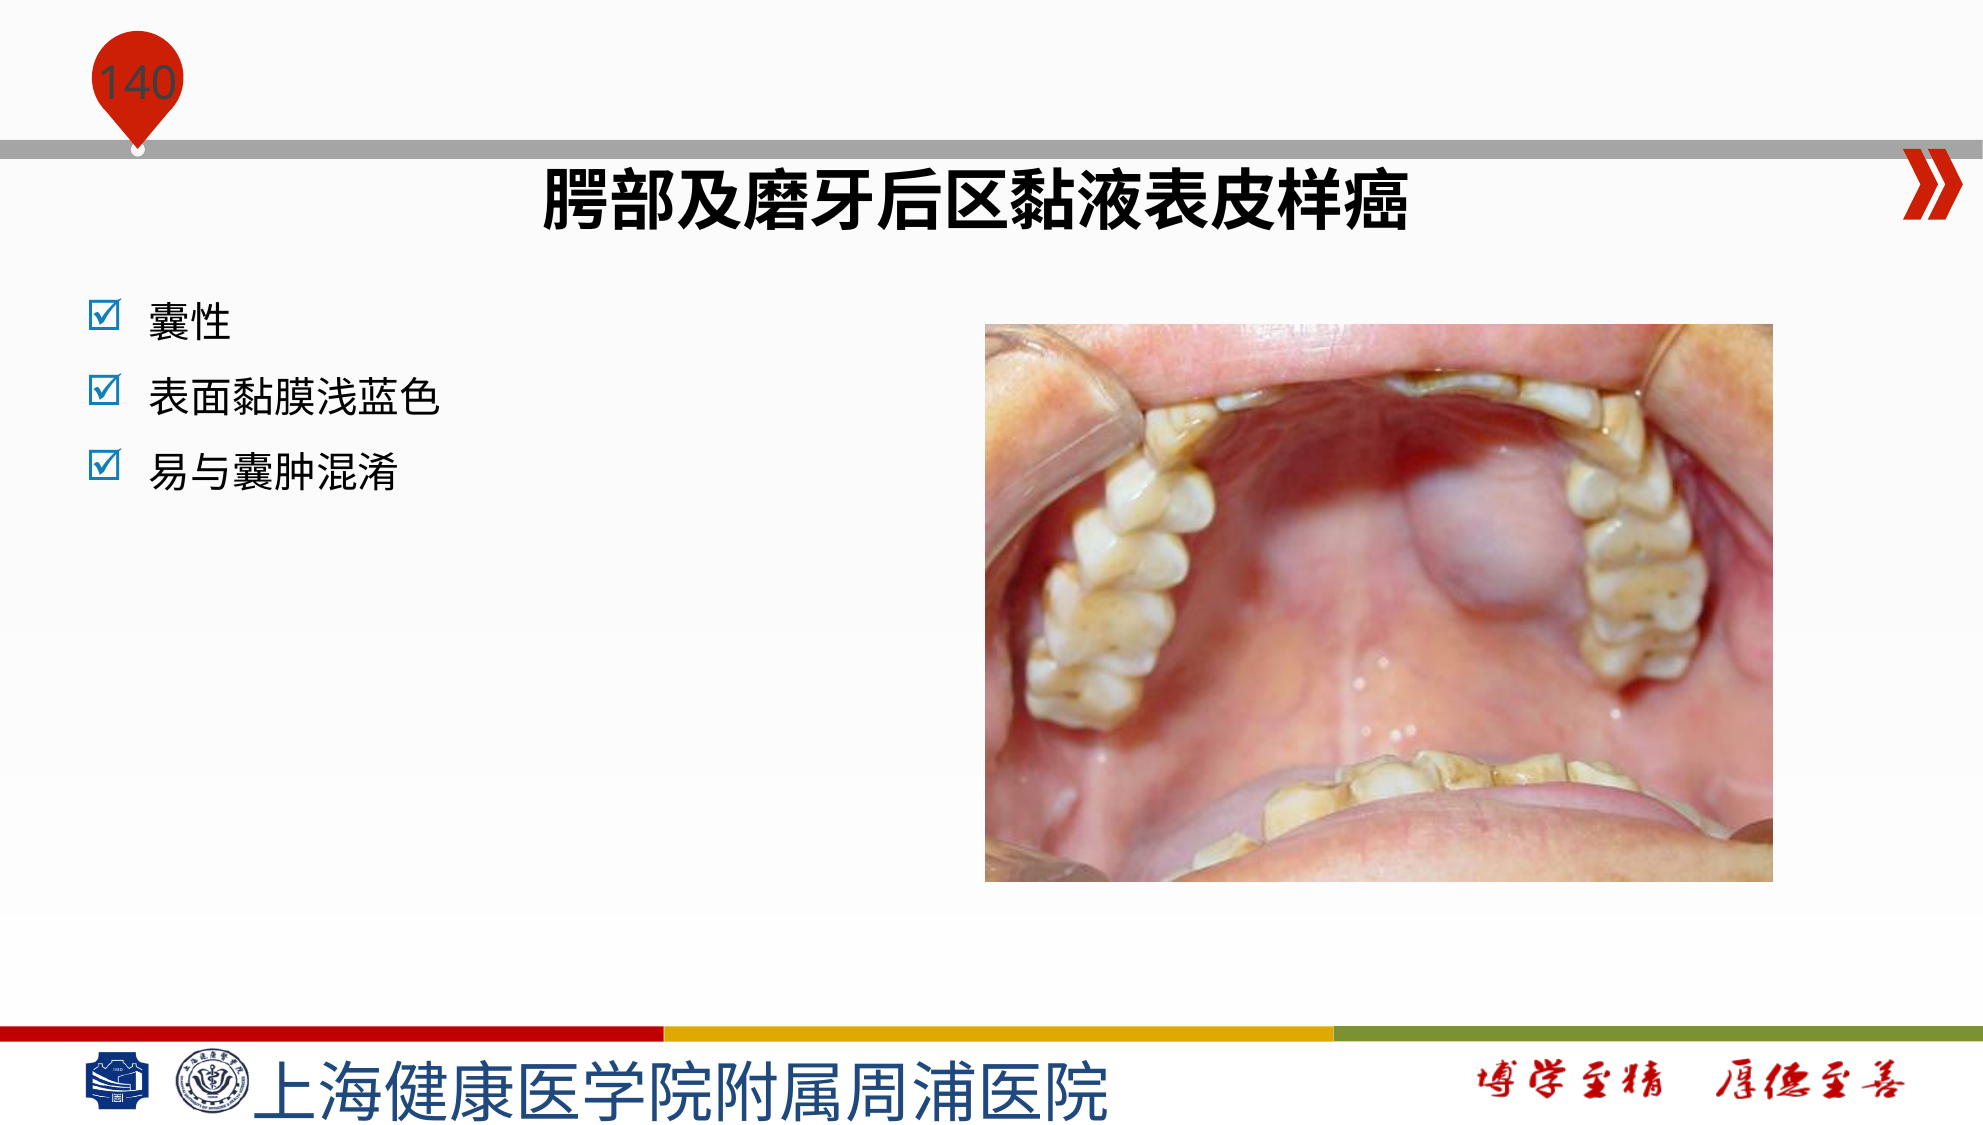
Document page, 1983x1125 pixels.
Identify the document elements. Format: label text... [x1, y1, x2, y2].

text_box 囊性 表面黏膜浅蓝色 易与囊肿混淆 [70, 263, 1914, 503]
text_box [46, 7, 650, 80]
picture [1445, 1043, 1939, 1124]
picture [984, 324, 1773, 882]
text_box 腭部及磨牙后区黏液表皮样癌 [528, 150, 1457, 246]
picture [70, 1042, 258, 1121]
